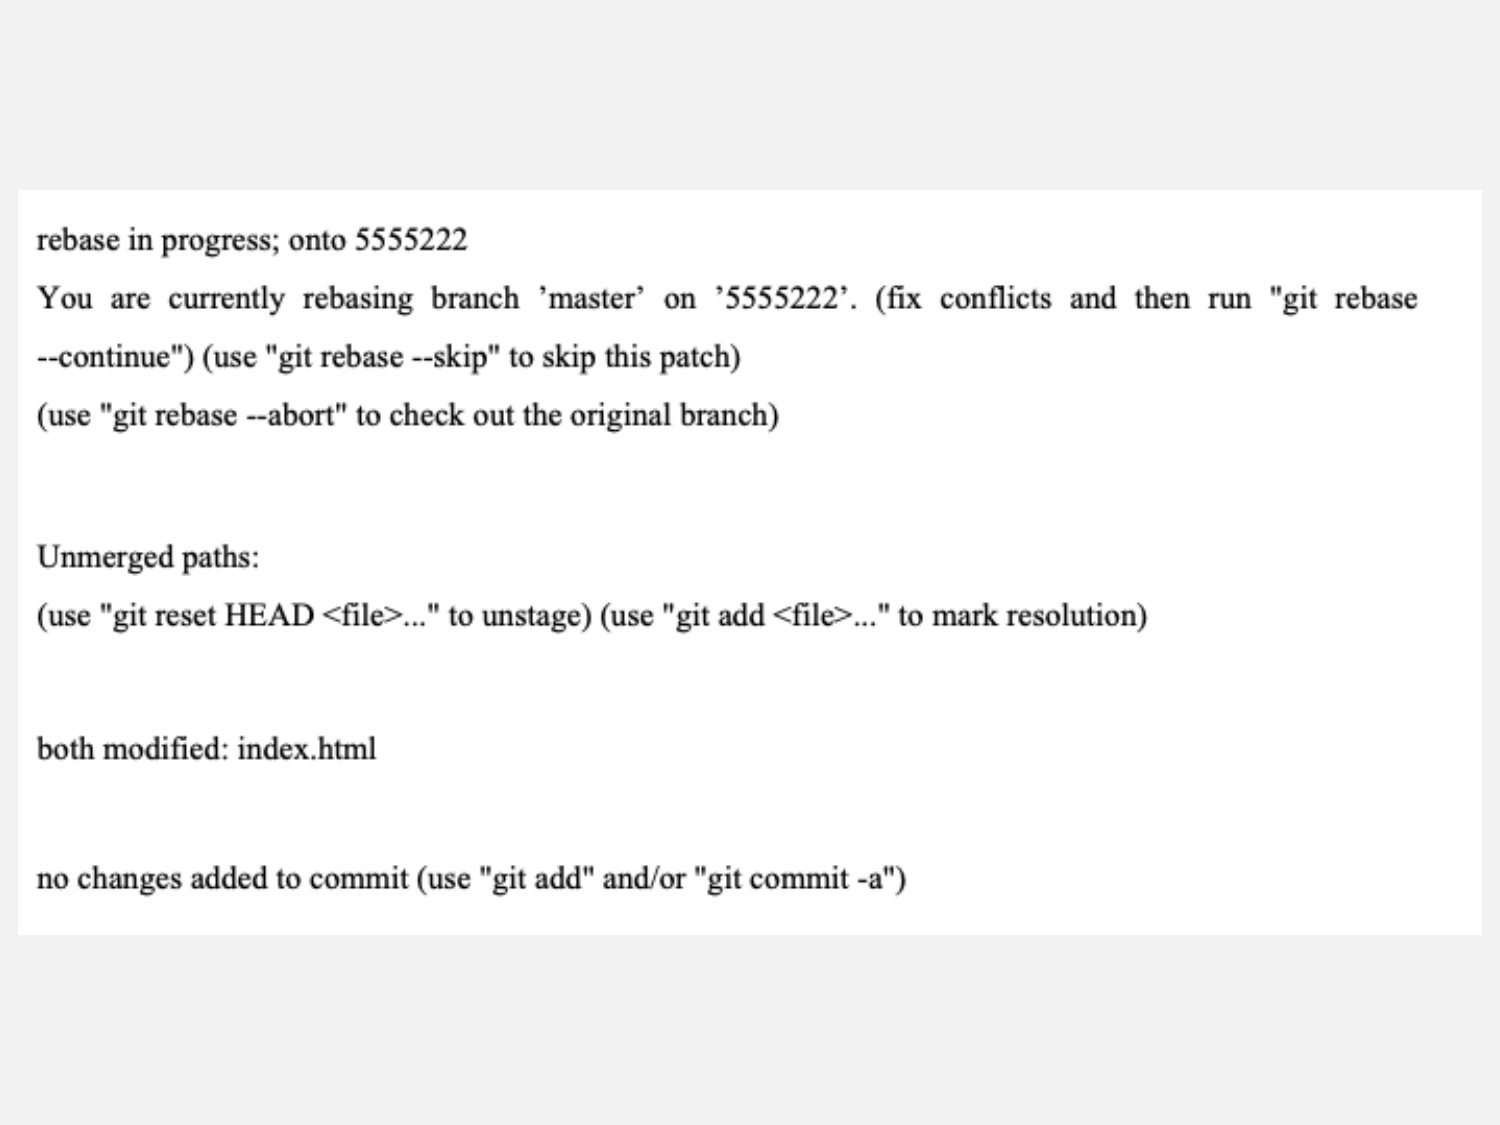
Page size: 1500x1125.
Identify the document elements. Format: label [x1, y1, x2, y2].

picture [18, 190, 1482, 935]
